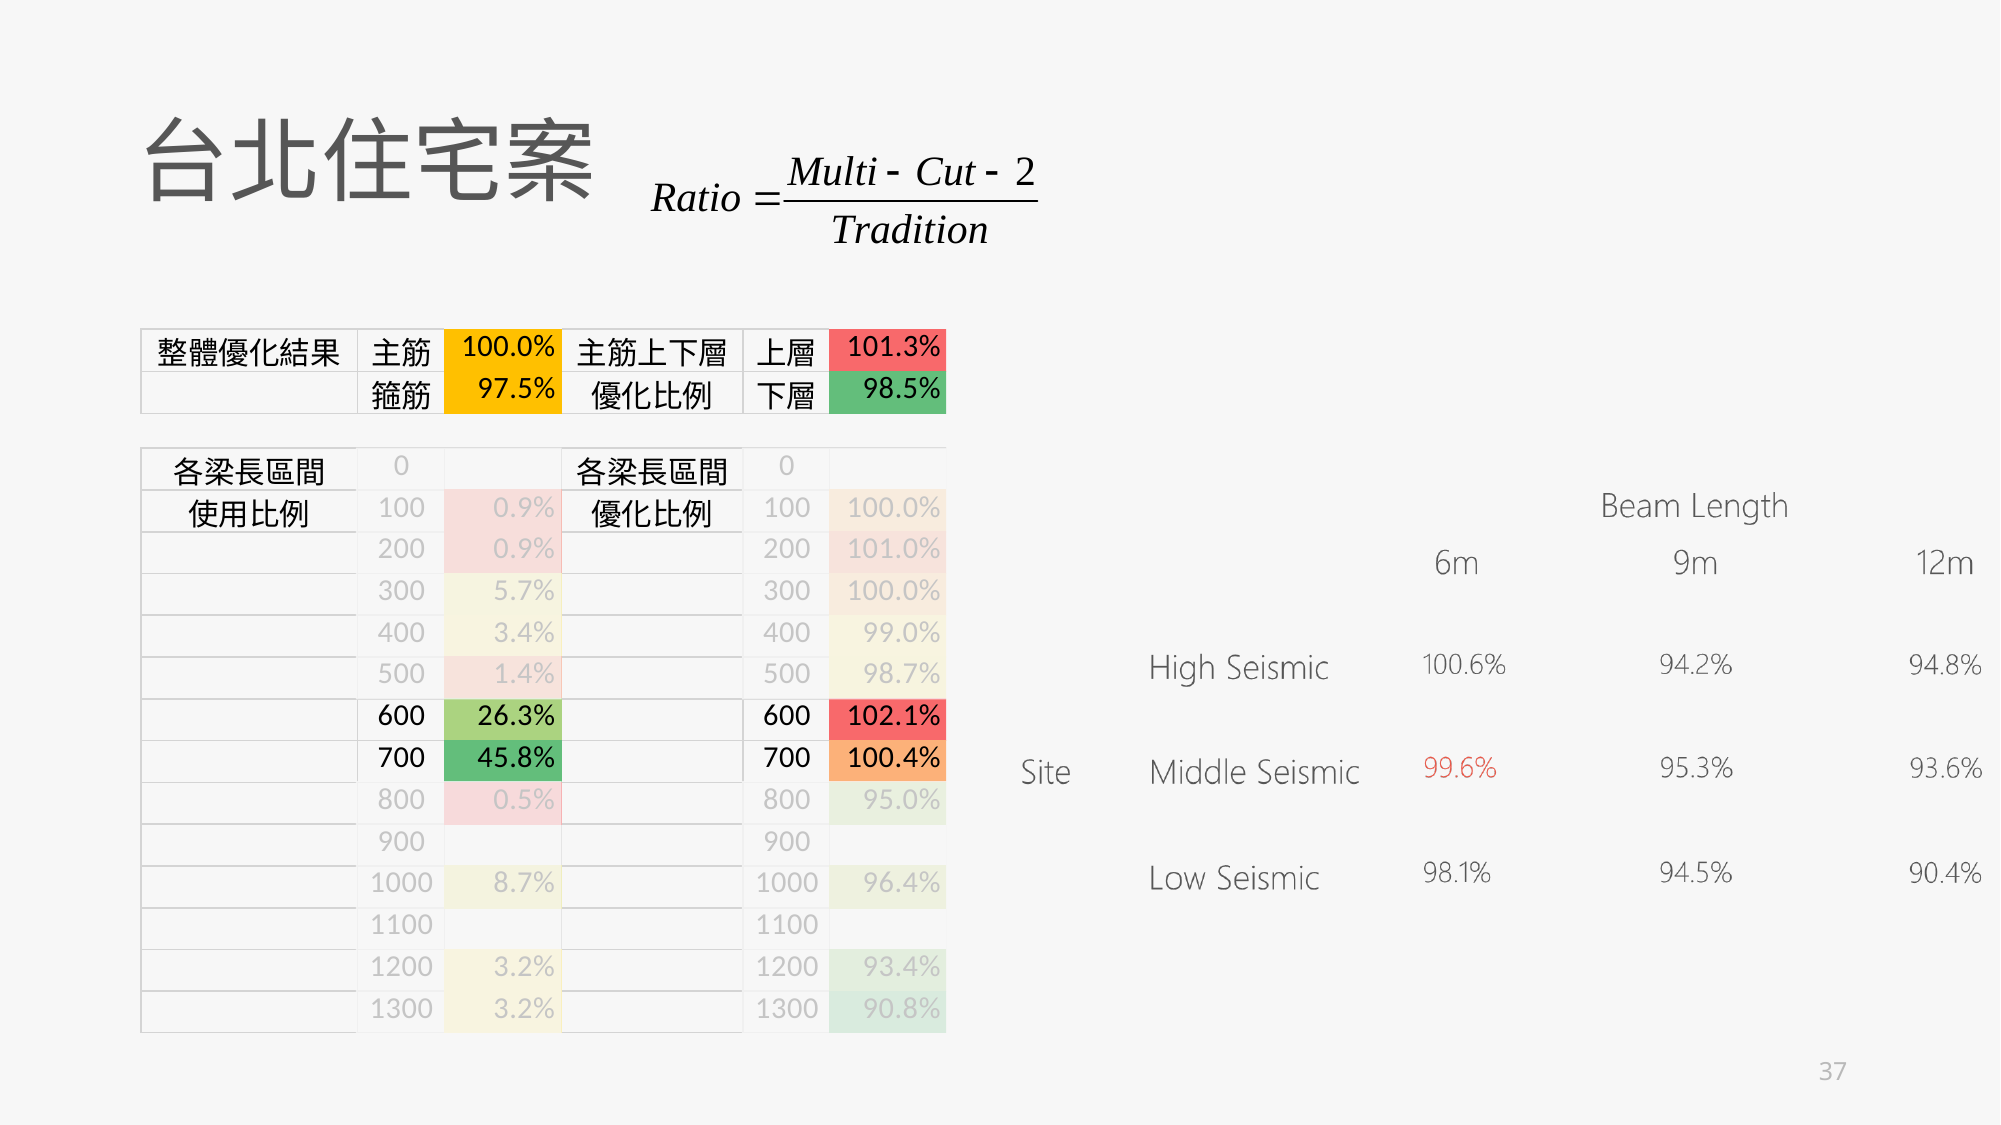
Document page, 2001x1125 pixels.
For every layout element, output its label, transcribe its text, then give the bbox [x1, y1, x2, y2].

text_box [645, 149, 1042, 250]
picture [140, 328, 948, 415]
picture [999, 473, 2000, 918]
list 台北住宅案 [137, 108, 873, 224]
slide_number 37 [1412, 1042, 1863, 1103]
picture [140, 447, 948, 1034]
